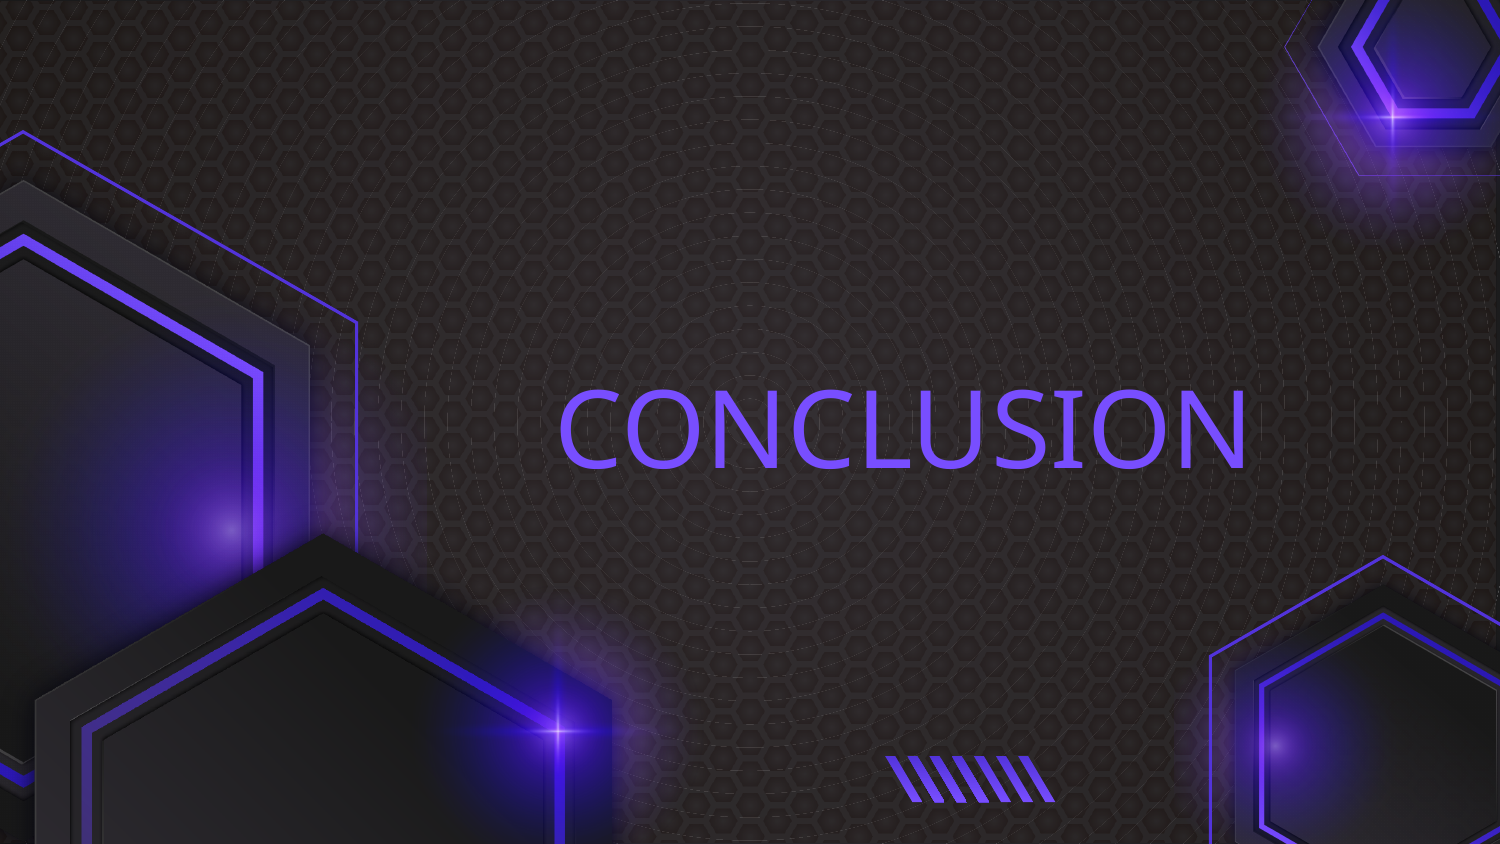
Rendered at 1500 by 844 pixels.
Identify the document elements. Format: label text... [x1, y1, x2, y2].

title CONCLUSION [735, 355, 879, 494]
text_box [0, 88, 730, 844]
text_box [884, 0, 1500, 844]
